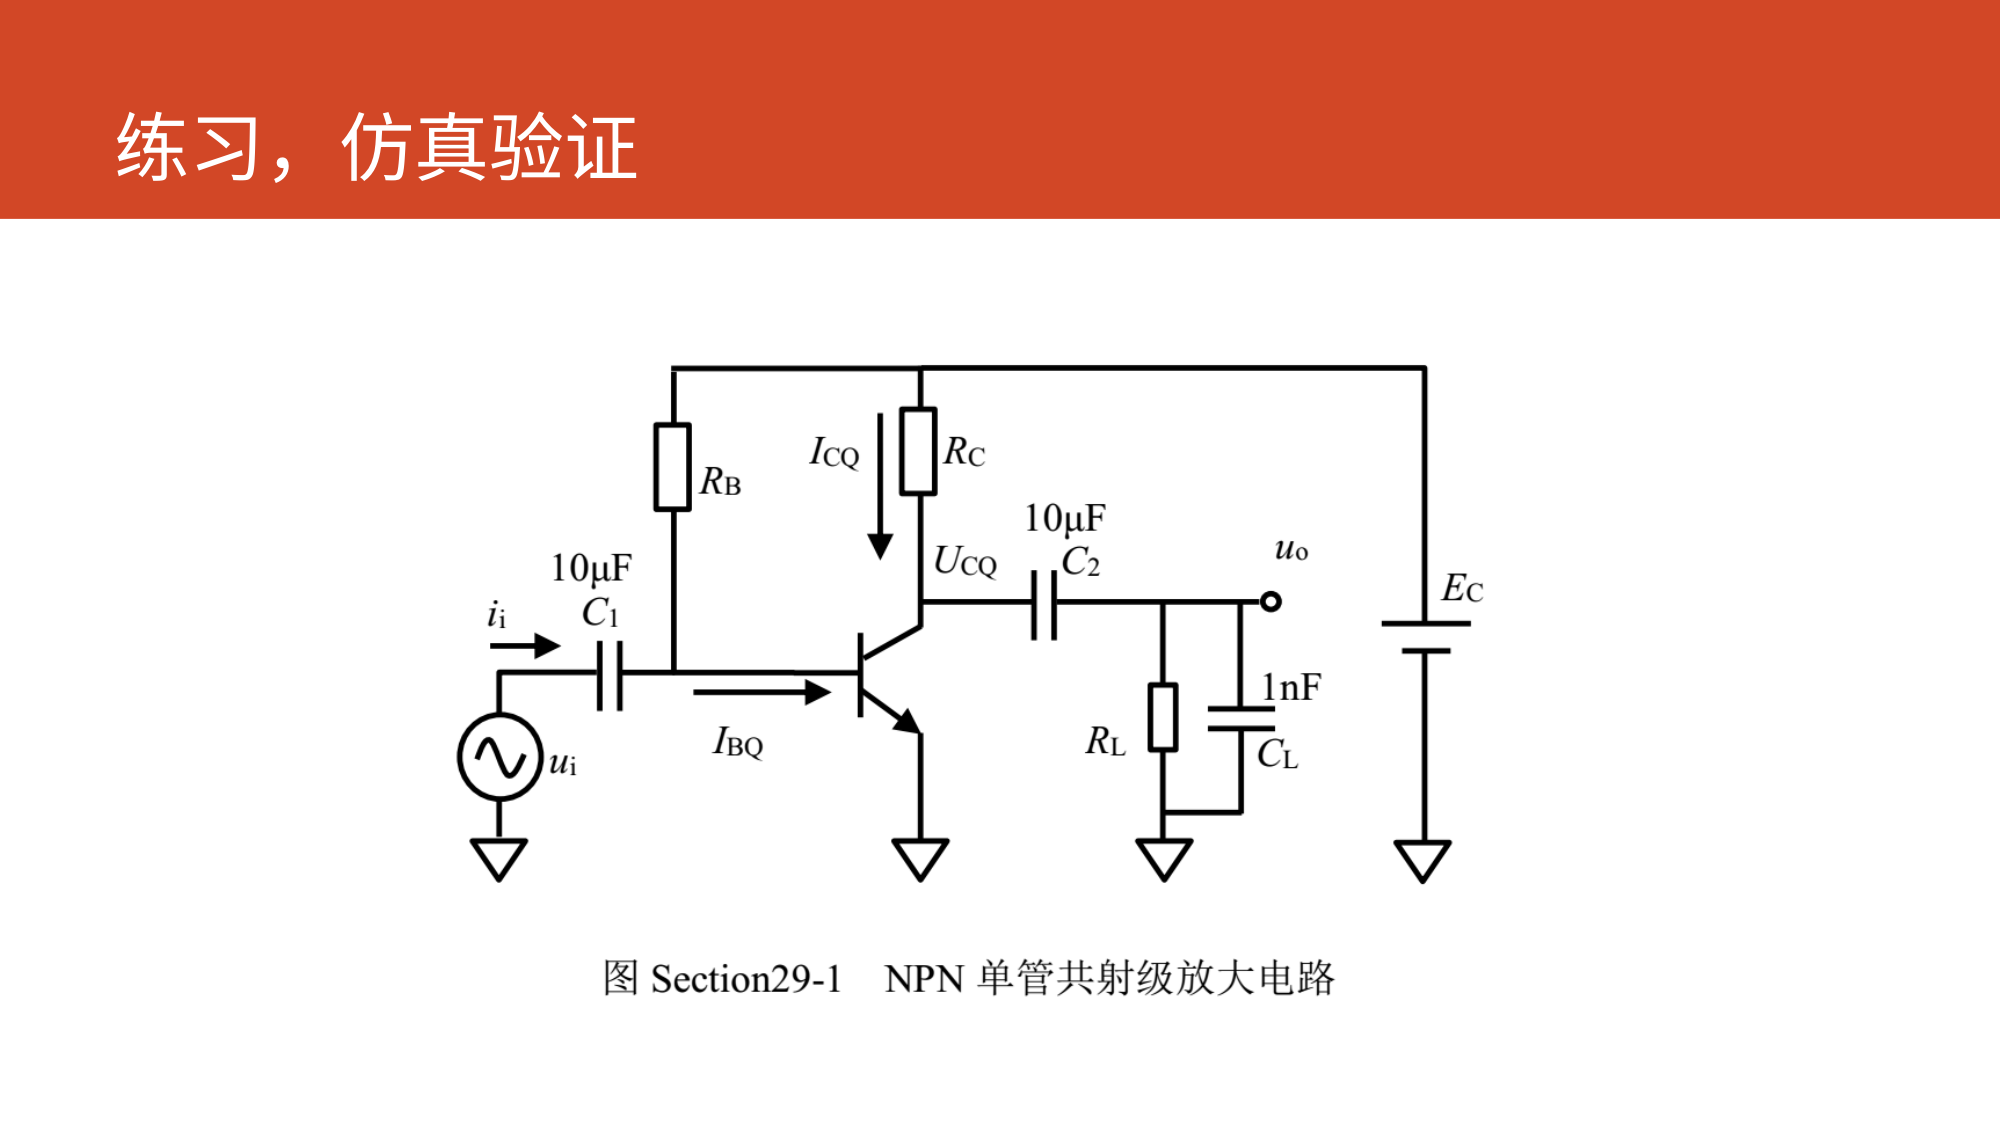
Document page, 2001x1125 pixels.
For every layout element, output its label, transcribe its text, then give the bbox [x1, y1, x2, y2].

picture [445, 357, 1499, 1000]
title 练习，仿真验证 [99, 0, 1863, 199]
